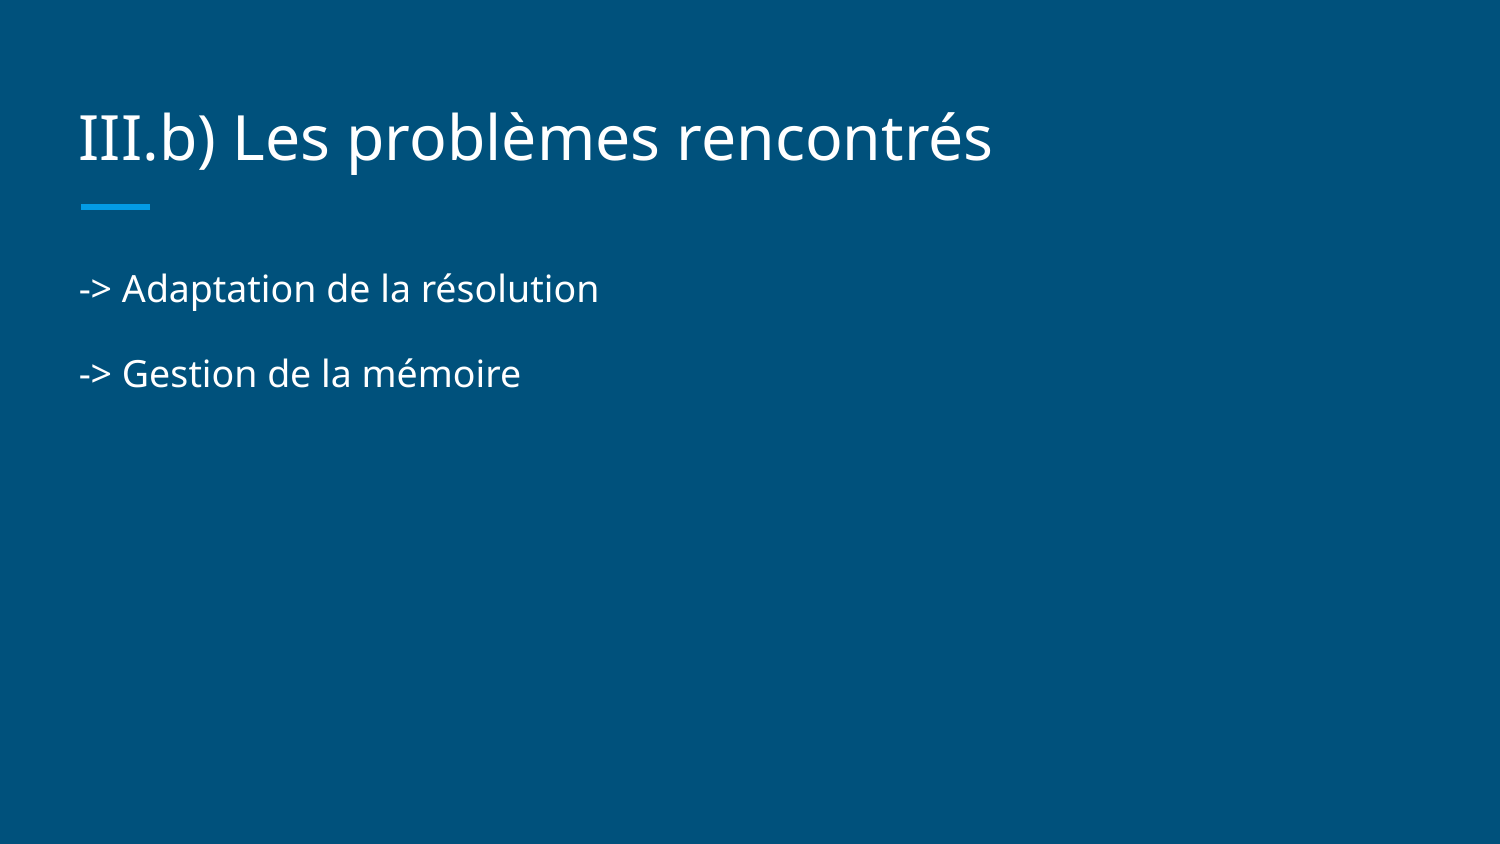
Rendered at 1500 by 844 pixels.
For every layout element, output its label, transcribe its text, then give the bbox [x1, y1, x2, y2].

title III.b) Les problèmes rencontrés [63, 75, 1437, 188]
list -> Adaptation de la résolution -> Gestion de la mémoire [63, 243, 1437, 749]
